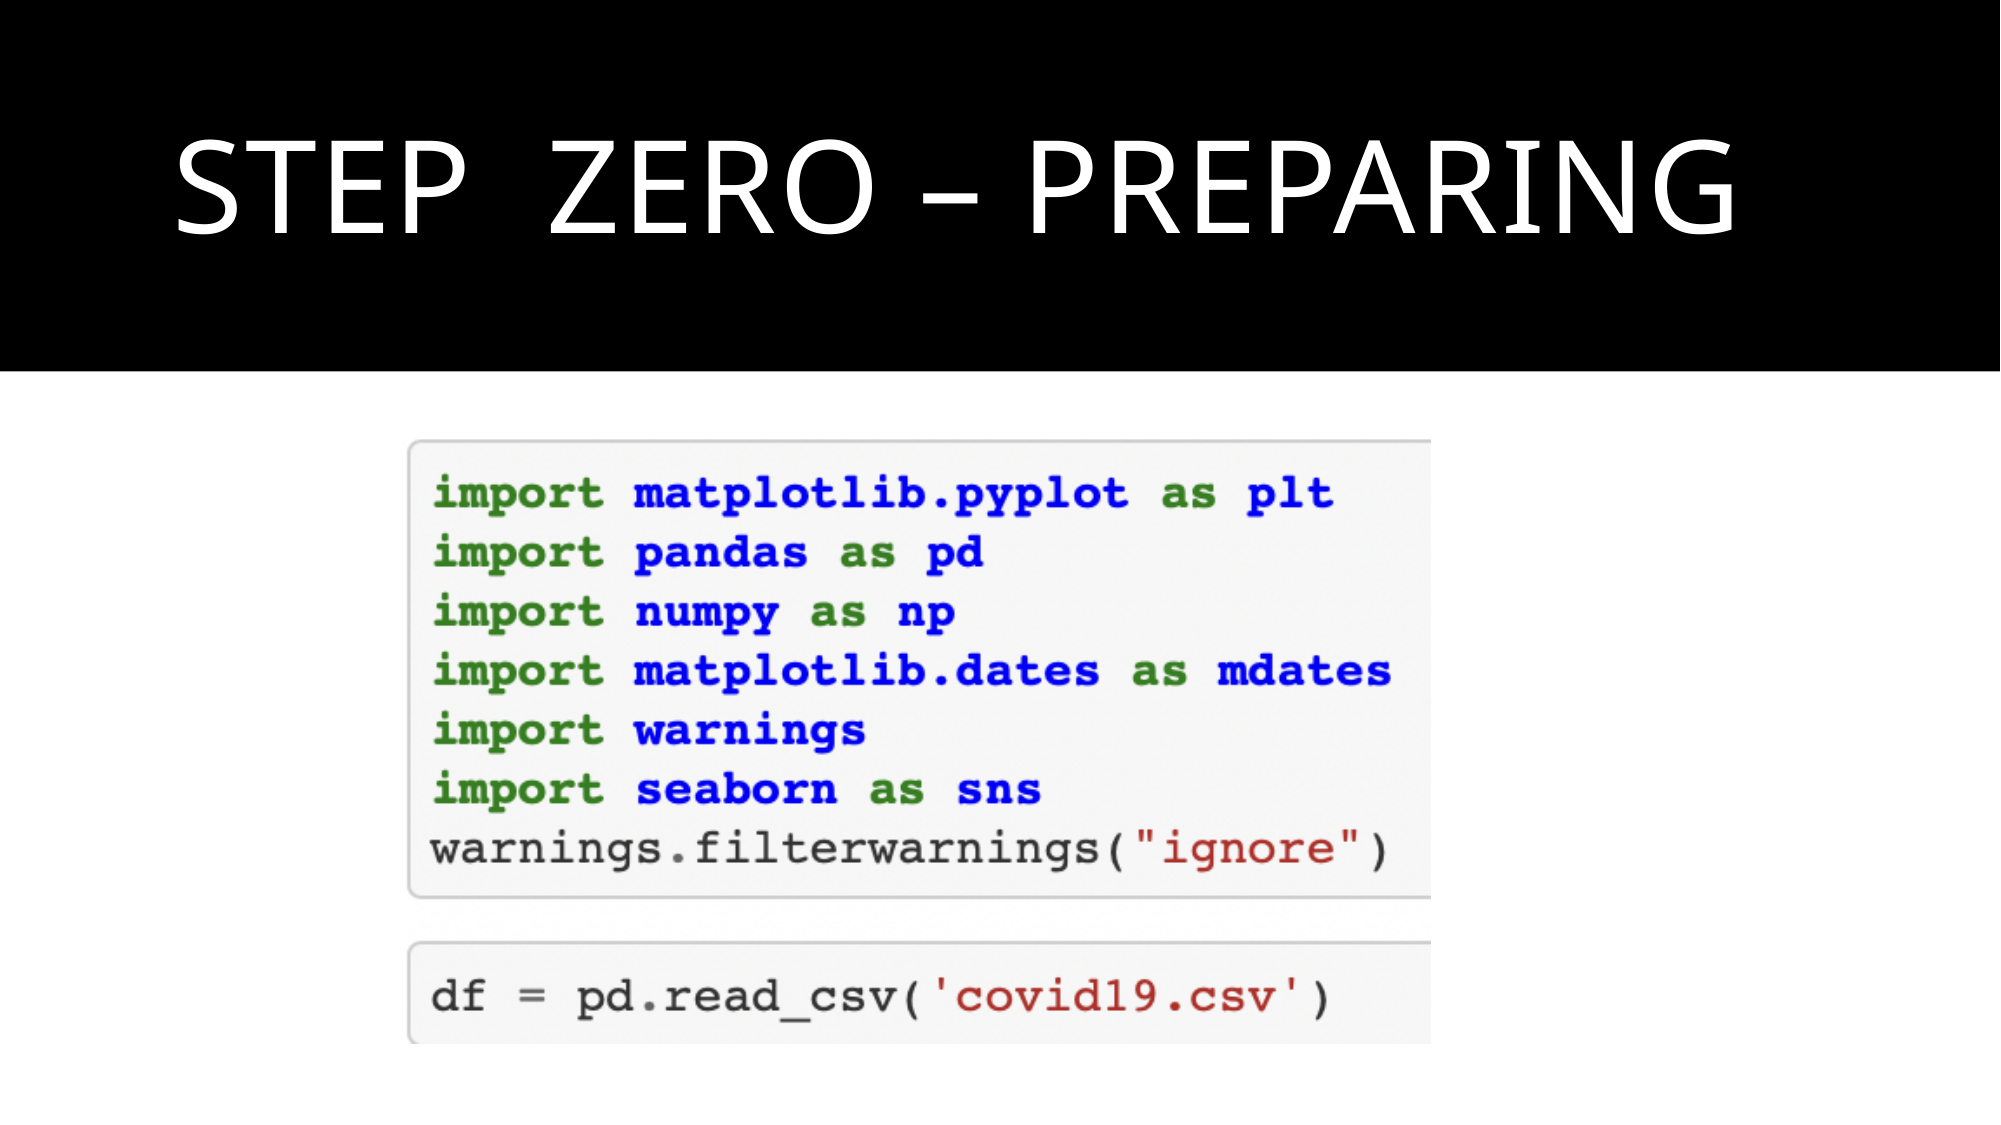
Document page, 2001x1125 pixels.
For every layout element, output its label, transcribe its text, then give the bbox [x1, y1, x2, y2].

title STEP ZERO – PREPARING [157, 52, 1842, 332]
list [404, 438, 1431, 1044]
